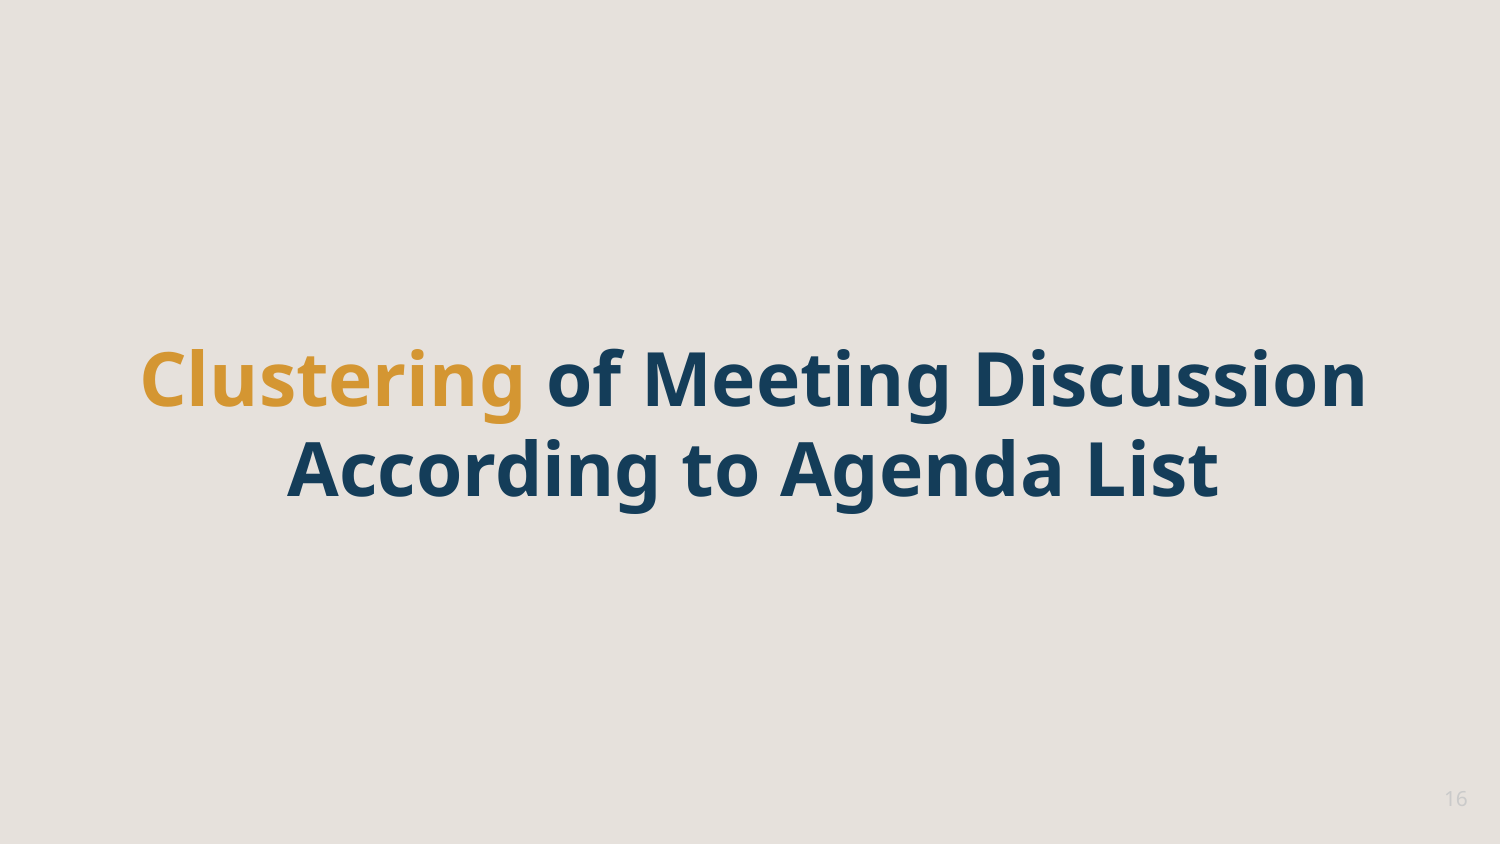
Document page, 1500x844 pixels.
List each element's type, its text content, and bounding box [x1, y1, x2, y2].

title Clustering of Meeting Discussion According to Agenda List [110, 0, 1399, 844]
slide_number ‹#› [1392, 767, 1483, 833]
